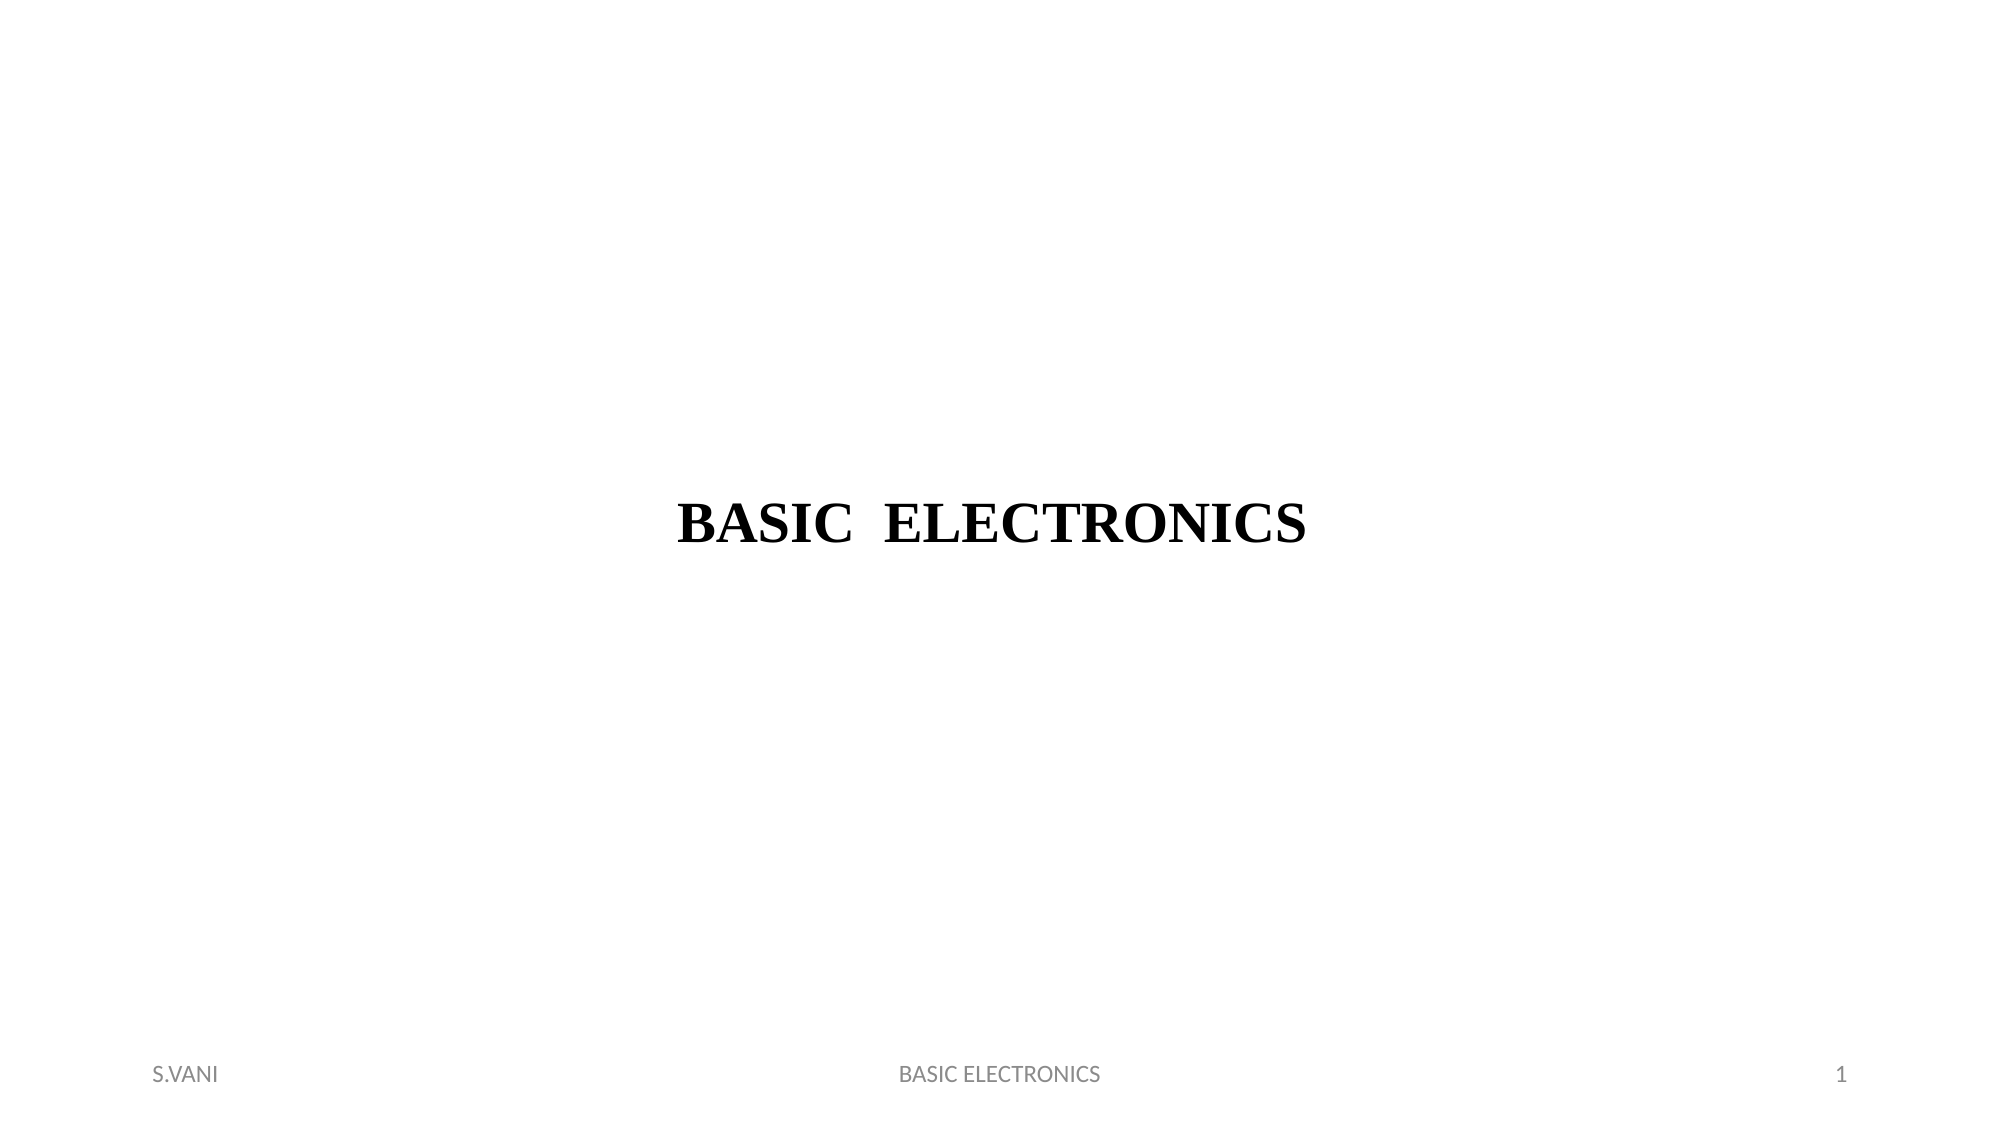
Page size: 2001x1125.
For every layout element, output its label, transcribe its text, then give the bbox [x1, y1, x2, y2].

slide_number 1 [1412, 1042, 1863, 1103]
text_box BASIC ELECTRONICS [662, 476, 1500, 562]
footer BASIC ELECTRONICS [662, 1042, 1338, 1103]
slide_number S.VANI [137, 1042, 588, 1103]
